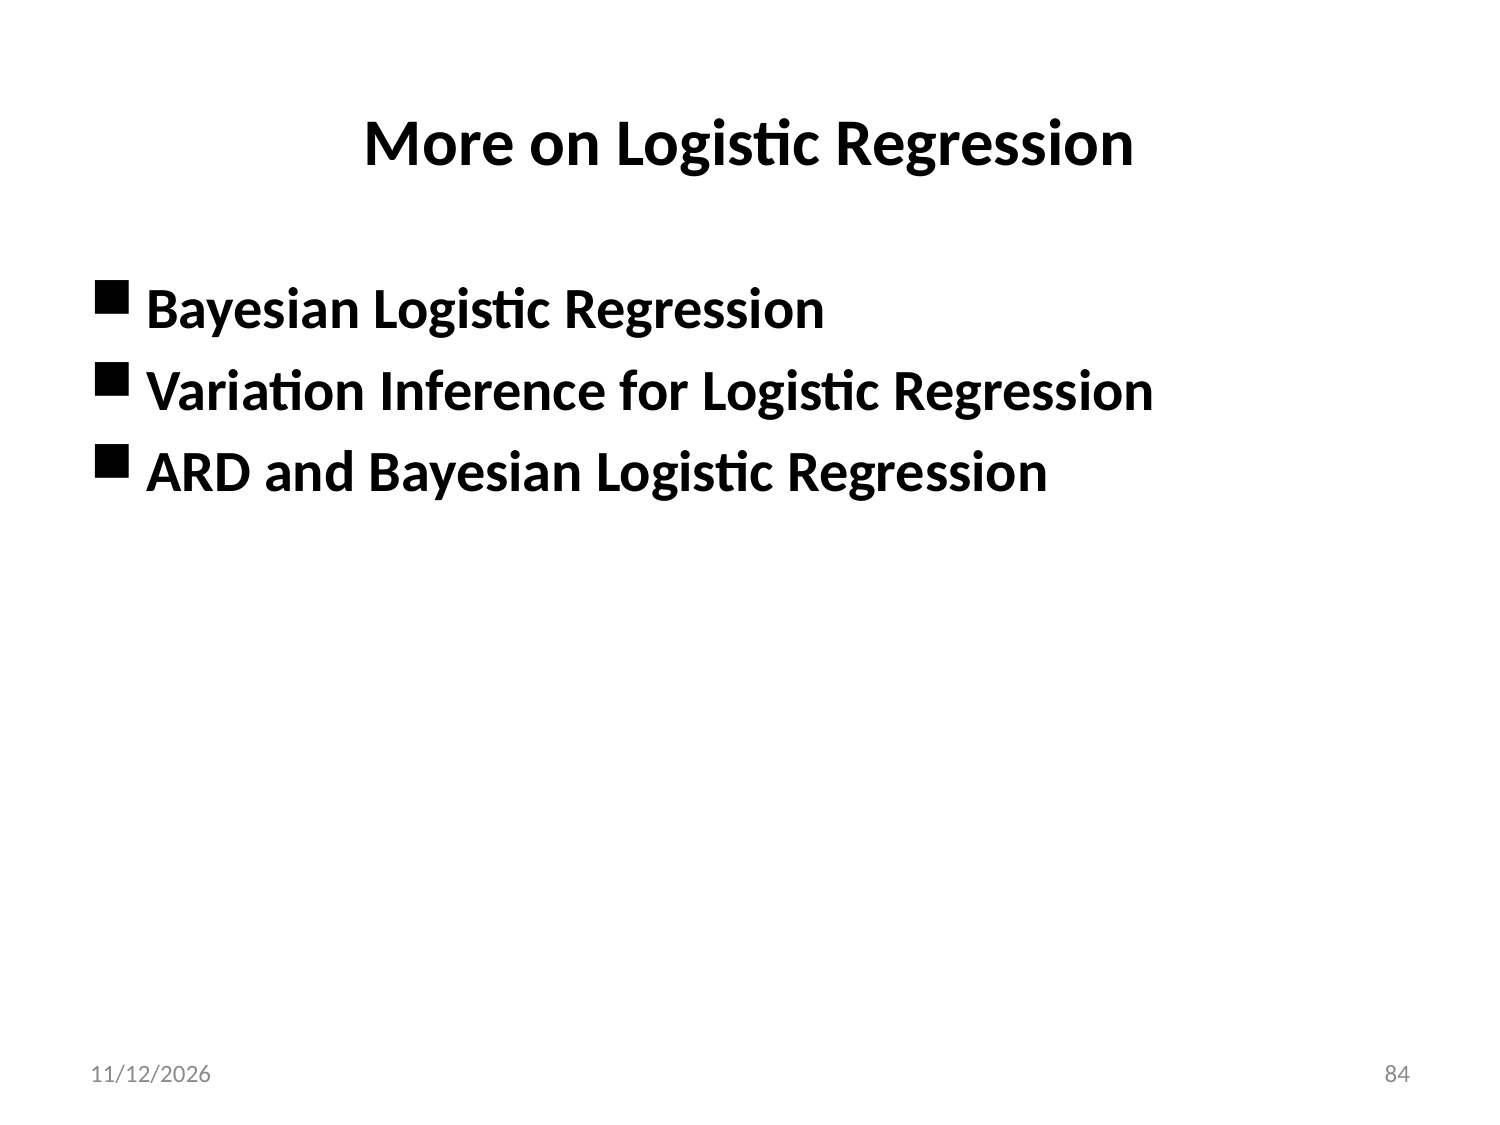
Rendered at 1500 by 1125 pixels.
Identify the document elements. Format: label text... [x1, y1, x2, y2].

slide_number 84 [1074, 1042, 1425, 1103]
title More on Logistic Regression [75, 45, 1425, 233]
list Bayesian Logistic Regression Variation Inference for Logistic Regression ARD and Bayesian Logistic Regression [75, 262, 1425, 1005]
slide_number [75, 1042, 425, 1103]
